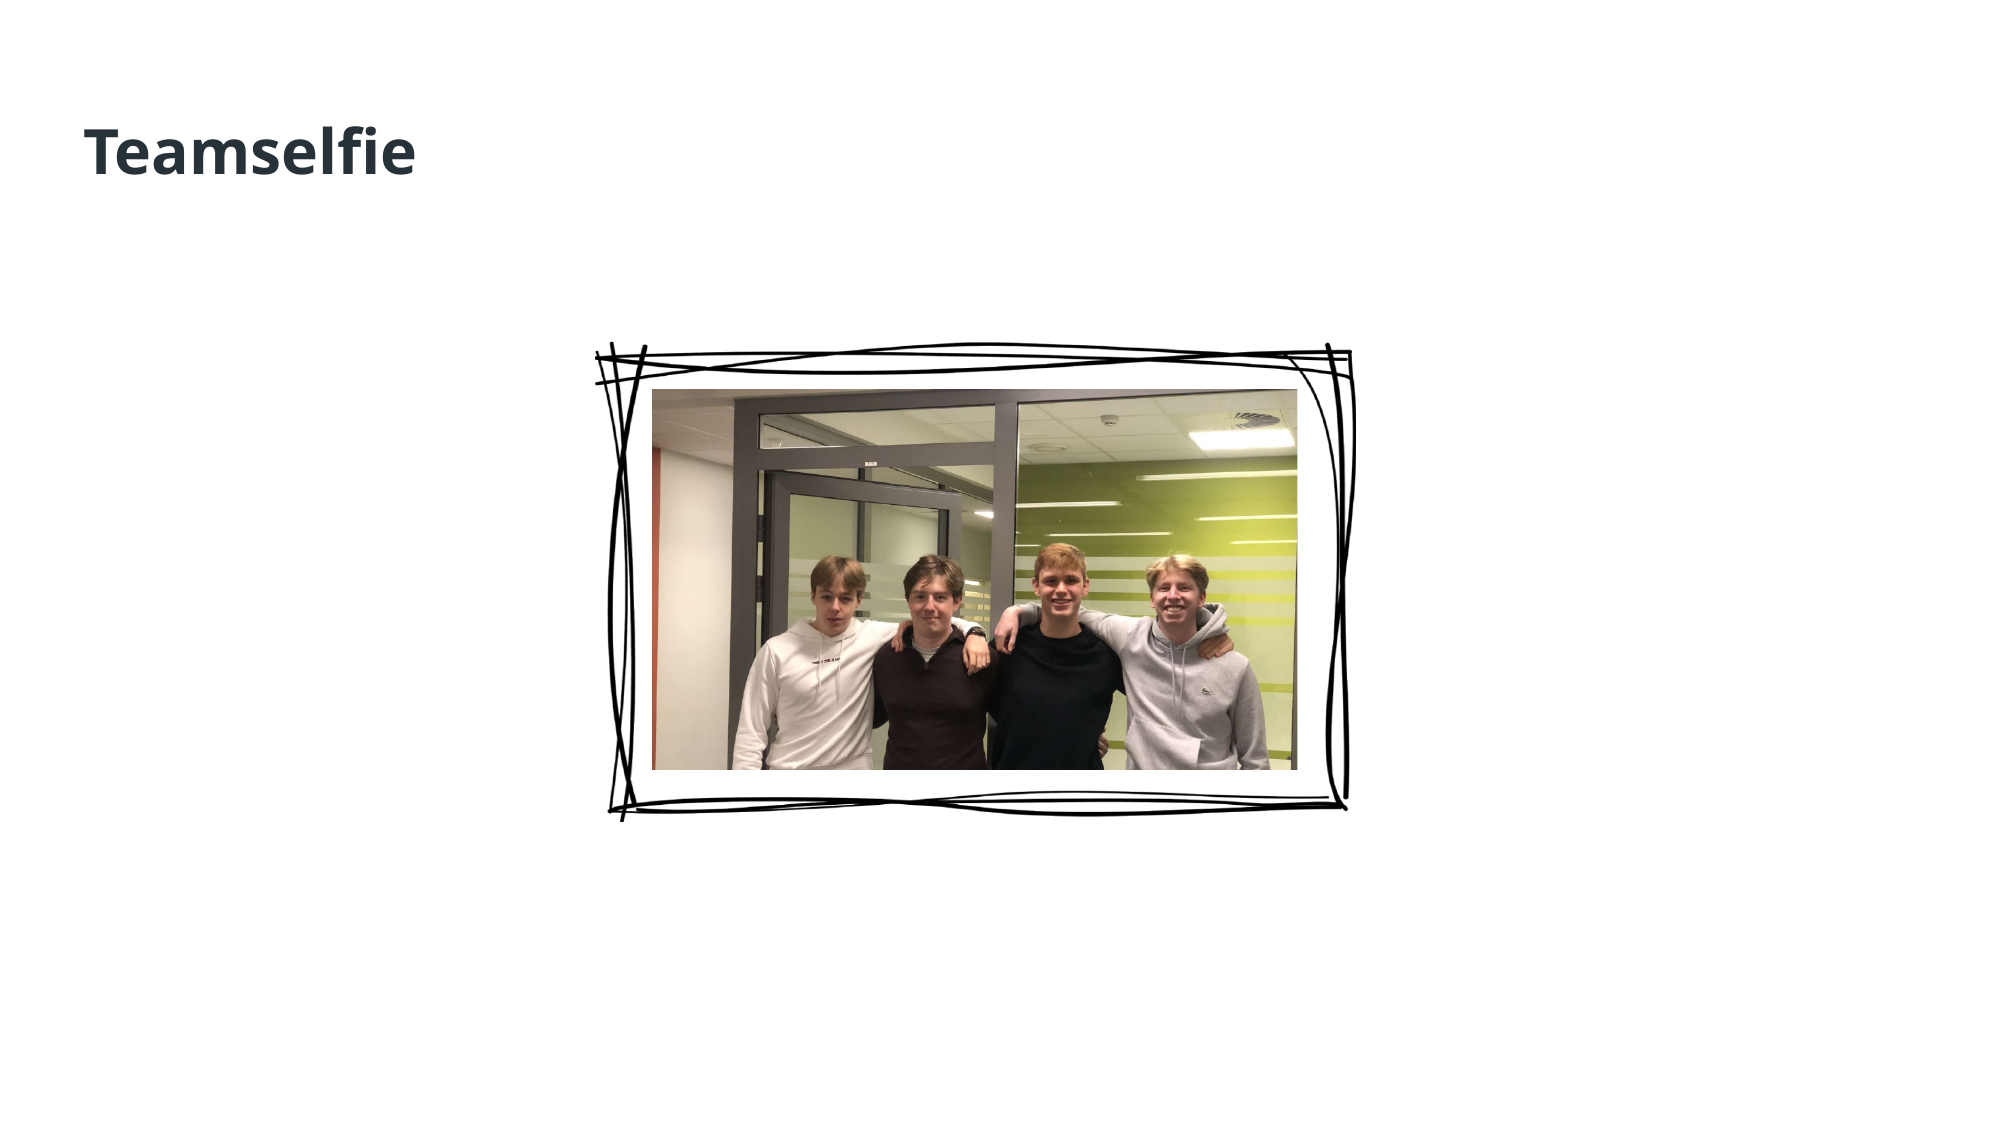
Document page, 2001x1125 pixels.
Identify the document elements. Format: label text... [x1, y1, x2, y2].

picture [596, 201, 1356, 963]
title Teamselfie [68, 97, 1932, 223]
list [651, 389, 1298, 770]
